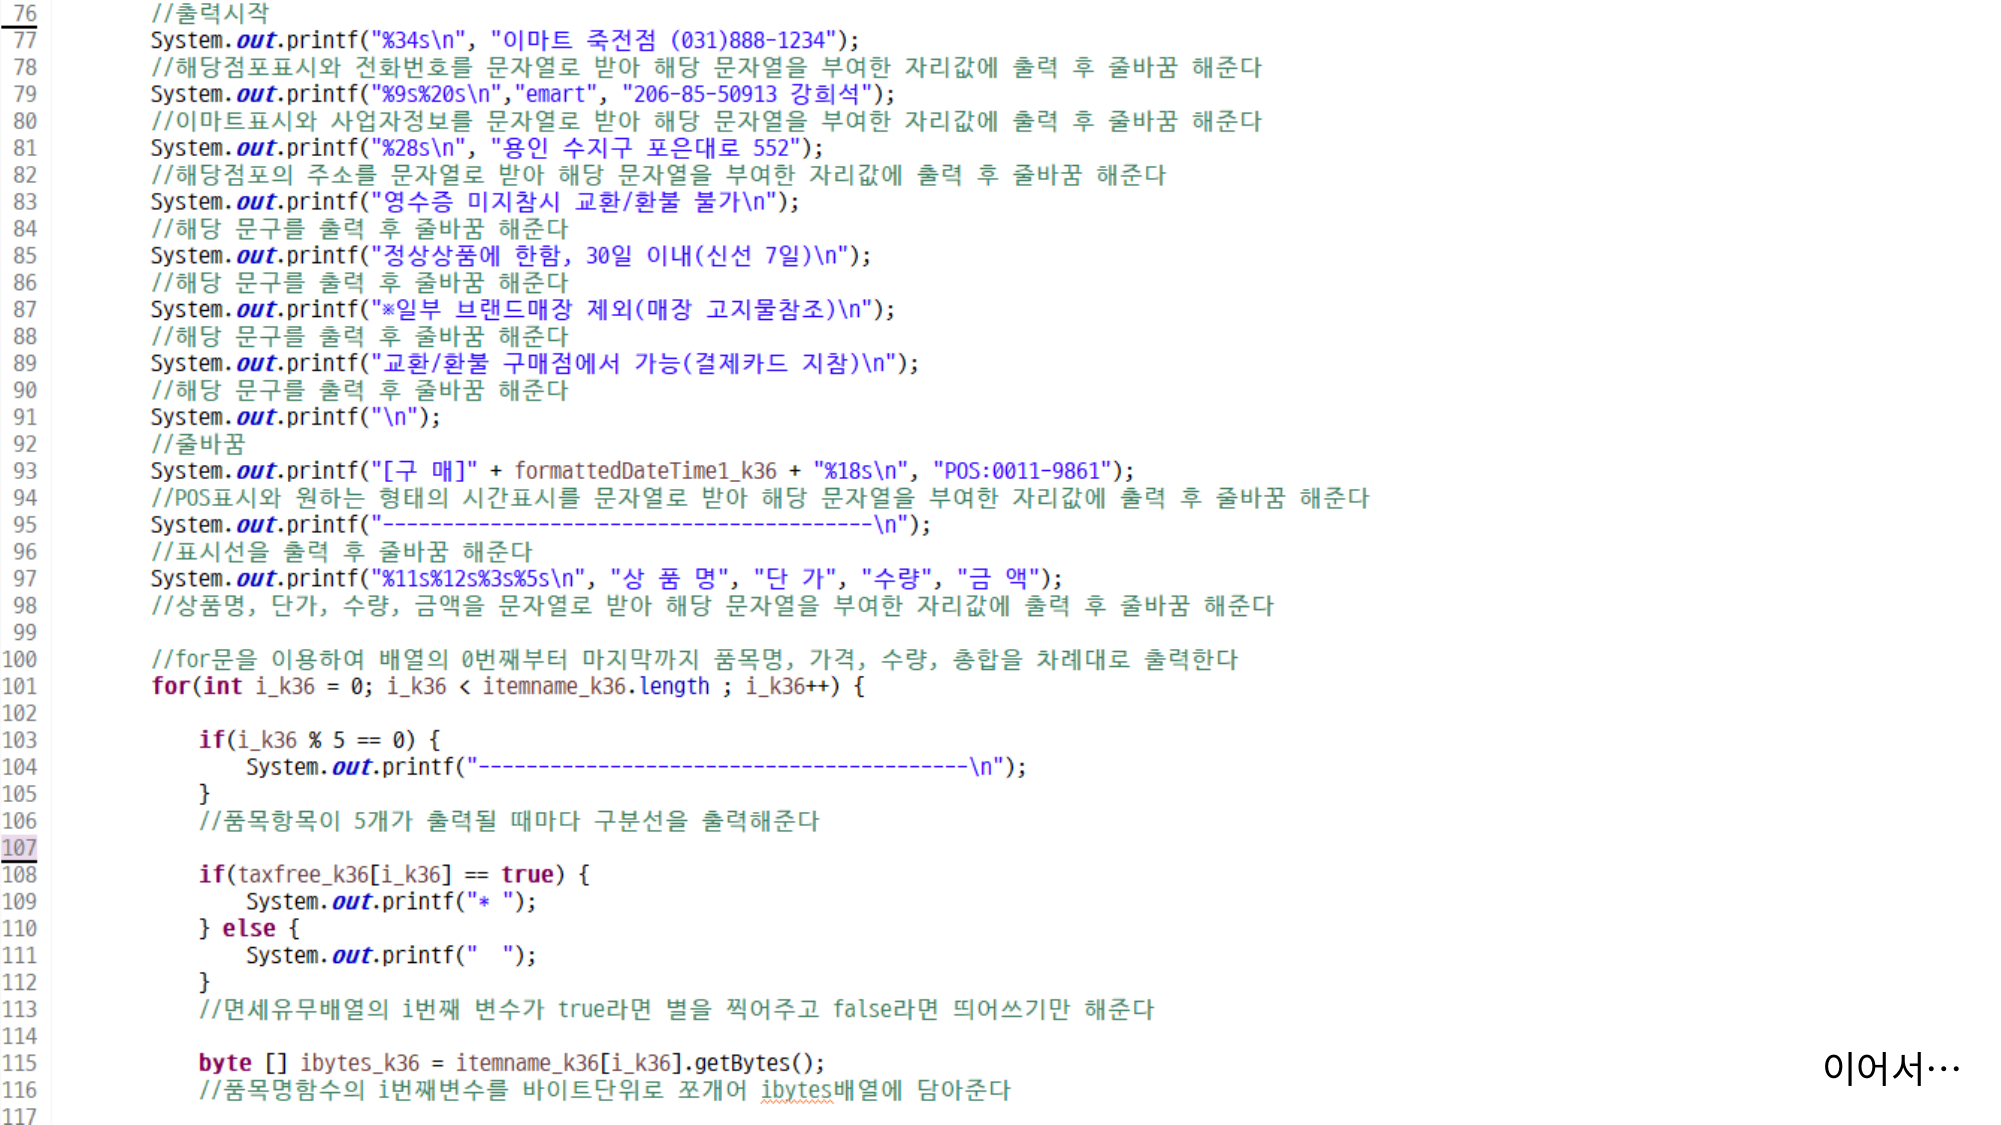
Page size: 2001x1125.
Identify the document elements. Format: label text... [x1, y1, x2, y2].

text_box 이어서… [1807, 1038, 1979, 1099]
picture [0, 0, 1420, 1125]
